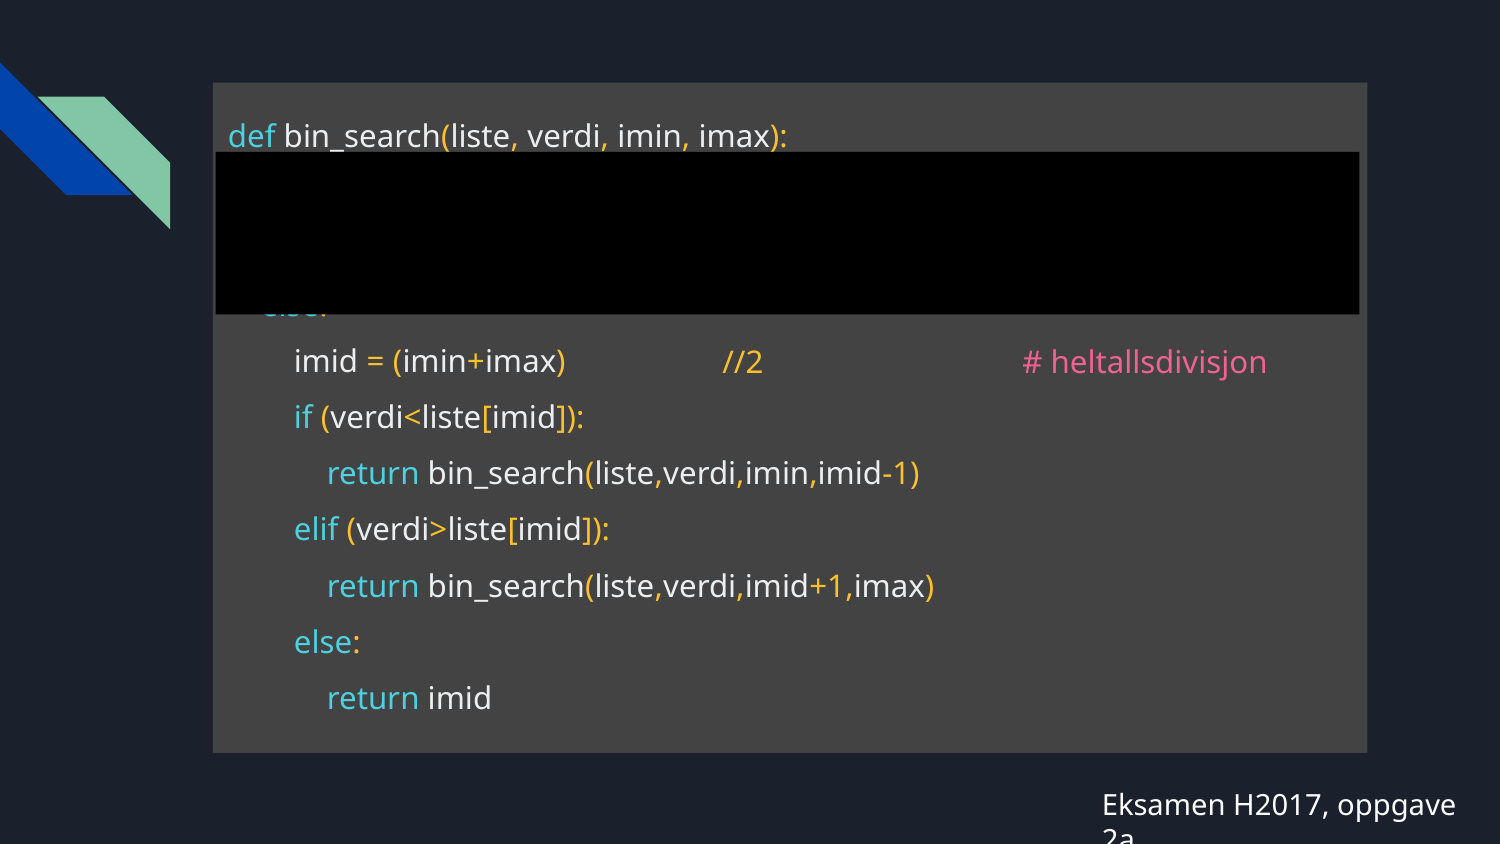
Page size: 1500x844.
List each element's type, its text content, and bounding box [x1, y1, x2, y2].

text_box [215, 151, 1360, 315]
text_box //2 # heltallsdivisjon [707, 290, 1368, 413]
text_box Eksamen H2017, oppgave 2a. [1086, 771, 1500, 844]
list def bin_search(liste, verdi, imin, imax): if(imax < imin): return False else: imid = (imin+imax) if (verdi<liste[imid]): return bin_search(liste,verdi,imin,imid-1) elif (verdi>liste[imid]): return bin_search(liste,verdi,imid+1,imax) else: return imid [212, 82, 1368, 753]
